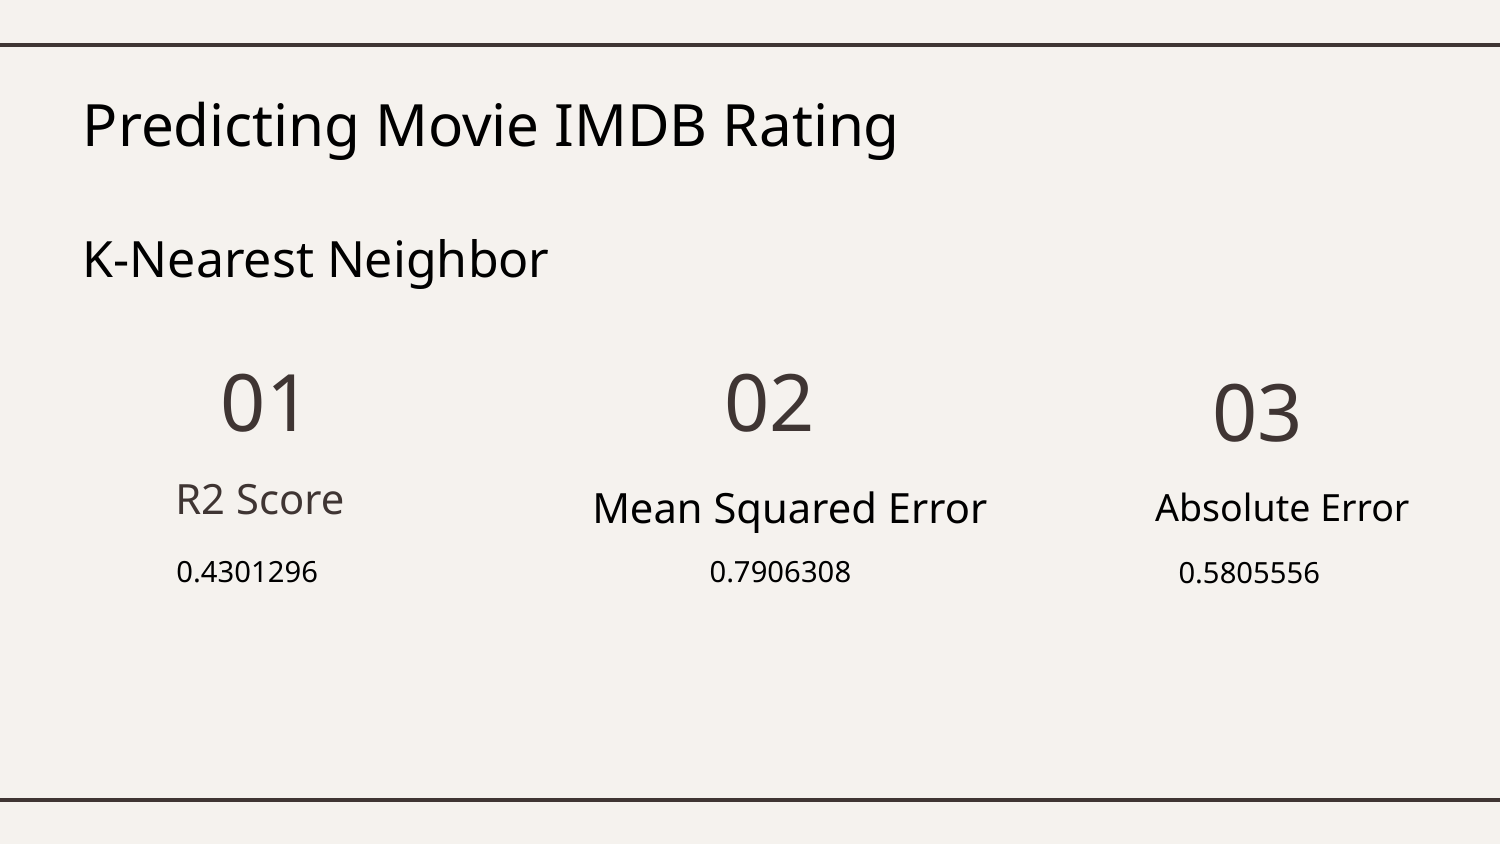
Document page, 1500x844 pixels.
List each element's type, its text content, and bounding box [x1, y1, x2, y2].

subtitle 0.5805556 [1045, 539, 1454, 641]
title 02 [684, 345, 855, 455]
title 03 [1172, 355, 1343, 465]
subtitle Absolute Error [1014, 477, 1500, 537]
subtitle R2 Score [0, 468, 266, 528]
subtitle 0.7906308 [604, 537, 957, 640]
title Predicting Movie IMDB Rating K-Nearest Neighbor [67, 72, 1063, 333]
title 01 [180, 345, 352, 455]
subtitle 0.4301296 [82, 537, 413, 640]
subtitle Mean Squared Error [266, 447, 1295, 567]
